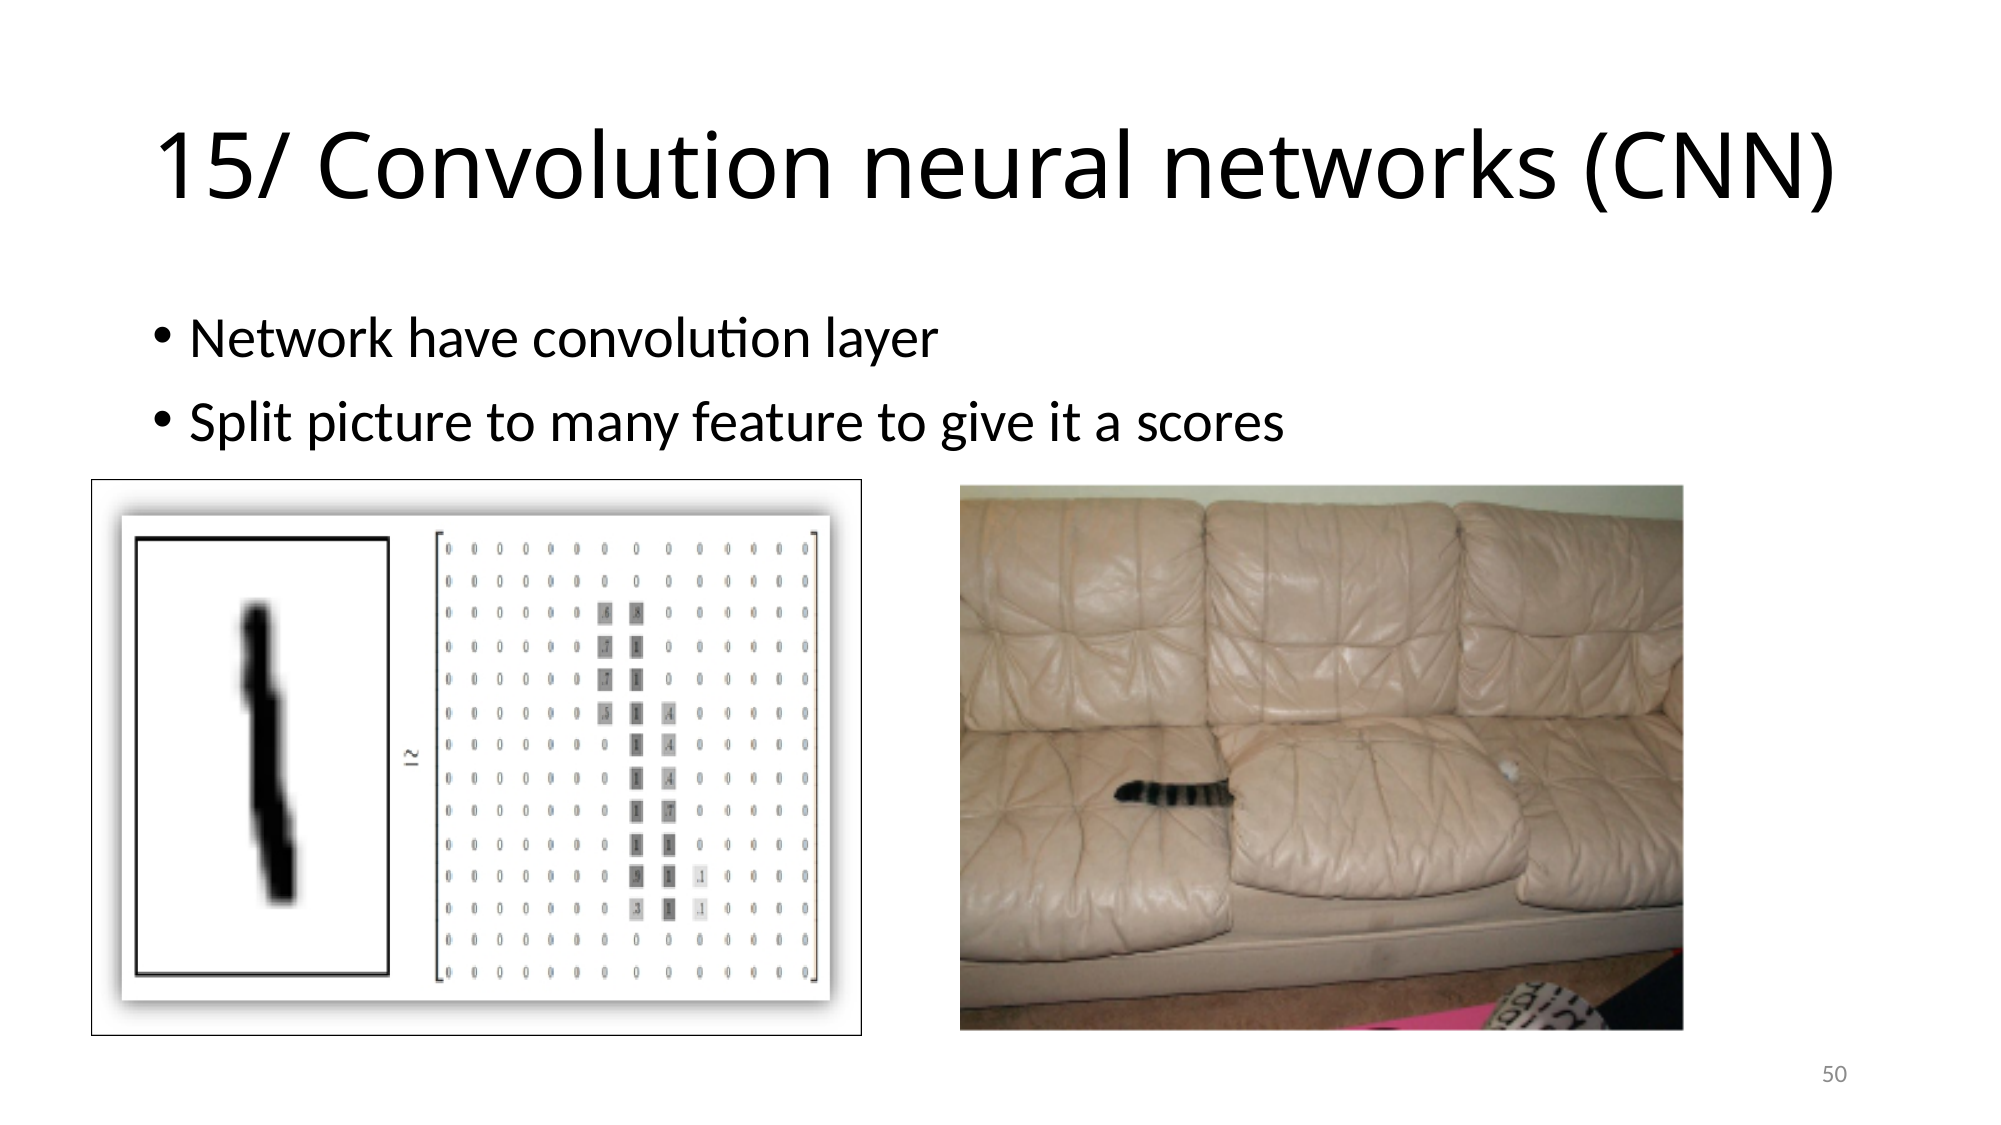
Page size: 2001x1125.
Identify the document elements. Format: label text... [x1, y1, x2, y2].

title 15/ Convolution neural networks (CNN) [137, 59, 1863, 278]
slide_number 50 [1412, 1042, 1863, 1103]
picture [91, 479, 862, 1036]
picture [960, 481, 1689, 1036]
list Network have convolution layer Split picture to many feature to give it a scores [137, 299, 1863, 1014]
